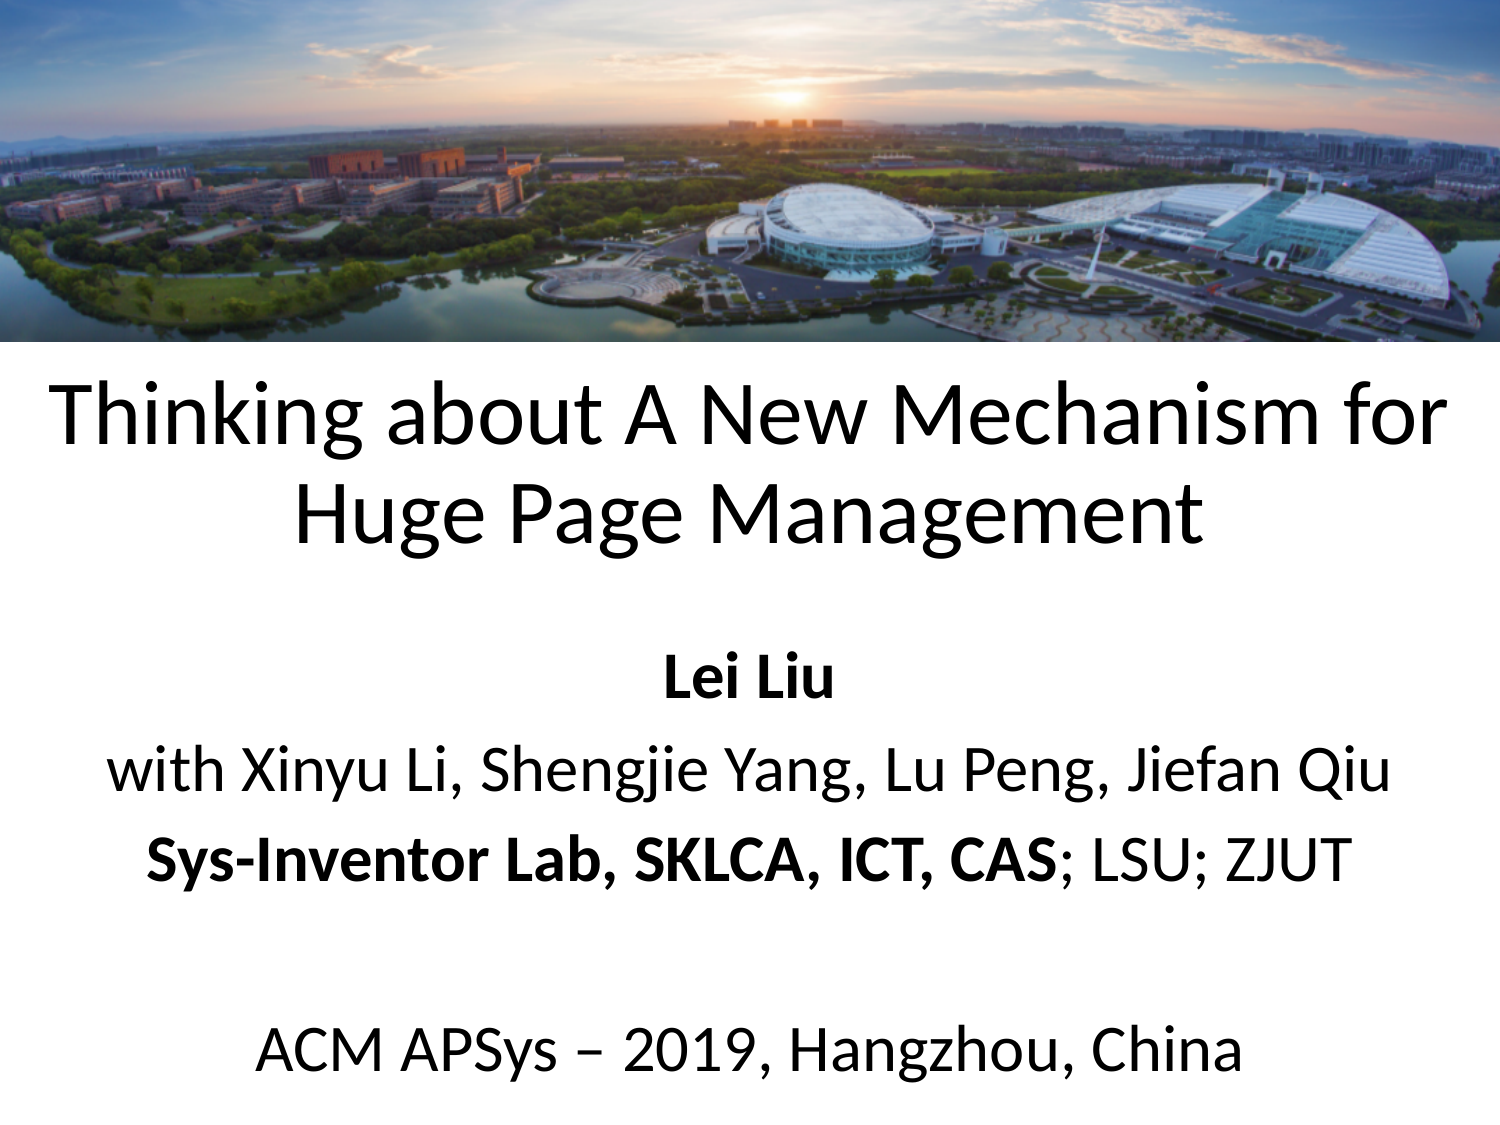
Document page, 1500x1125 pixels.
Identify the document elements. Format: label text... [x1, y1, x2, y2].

subtitle Lei Liu with Xinyu Li, Shengjie Yang, Lu Peng, Jiefan Qiu ACM APSys – 2019, Hangzhou, China [0, 903, 1500, 1112]
title Thinking about A New Mechanism for Huge Page Management [0, 349, 1500, 586]
text_box Sys-Inventor Lab, SKLCA, ICT, CAS; LSU; ZJUT [0, 807, 1500, 903]
picture [0, 0, 1500, 342]
subtitle Lei Liu with Xinyu Li, Shengjie Yang, Lu Peng, Jiefan Qiu ACM APSys – 2019, Hangzhou, China [0, 623, 1500, 807]
